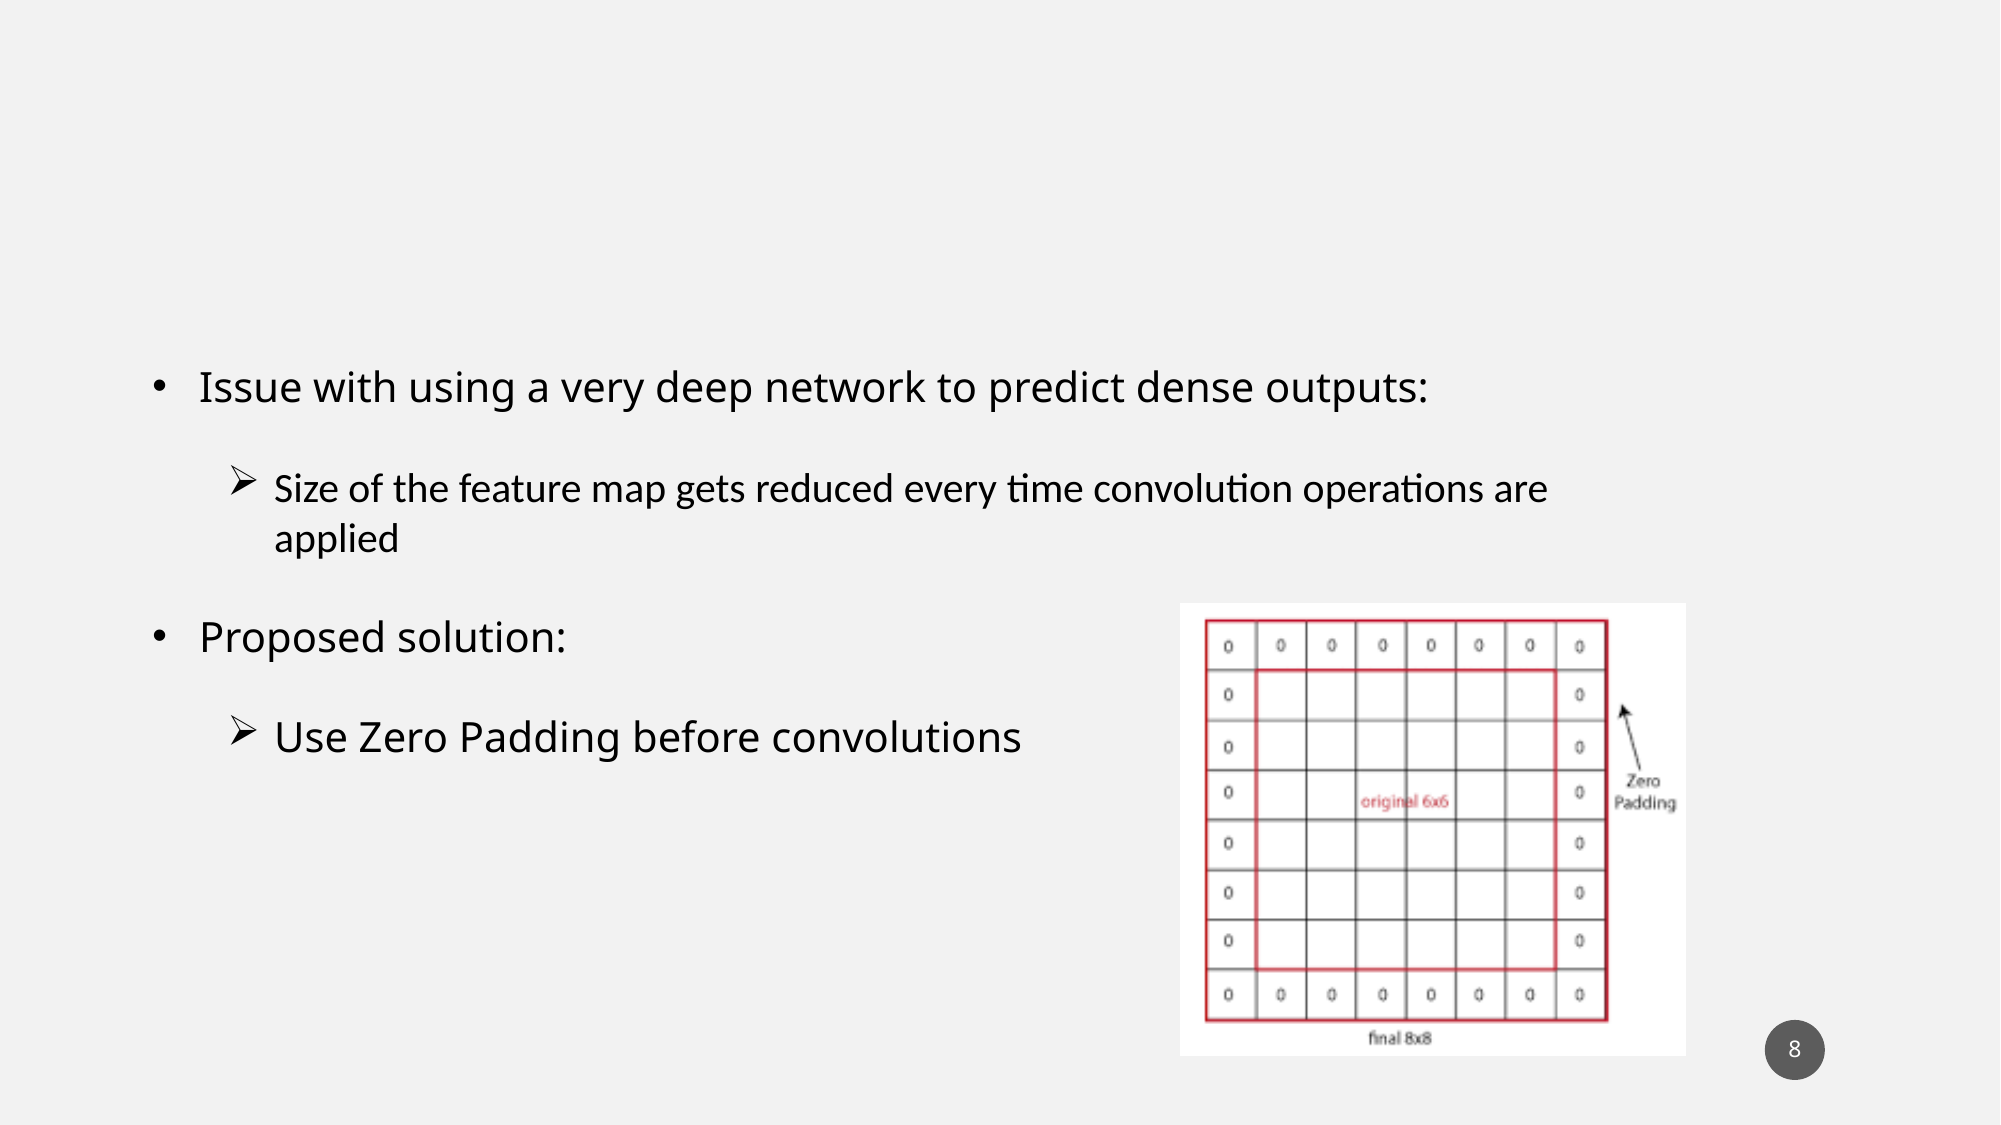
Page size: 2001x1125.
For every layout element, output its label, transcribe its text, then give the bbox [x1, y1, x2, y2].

slide_number 8 [1764, 1019, 1825, 1080]
picture [1180, 603, 1686, 1056]
text_box Issue with using a very deep network to predict dense outputs: Size of the feature map gets reduced every time convolution operations are applied Proposed solution: Use Zero Padding before convolutions [137, 352, 1686, 768]
